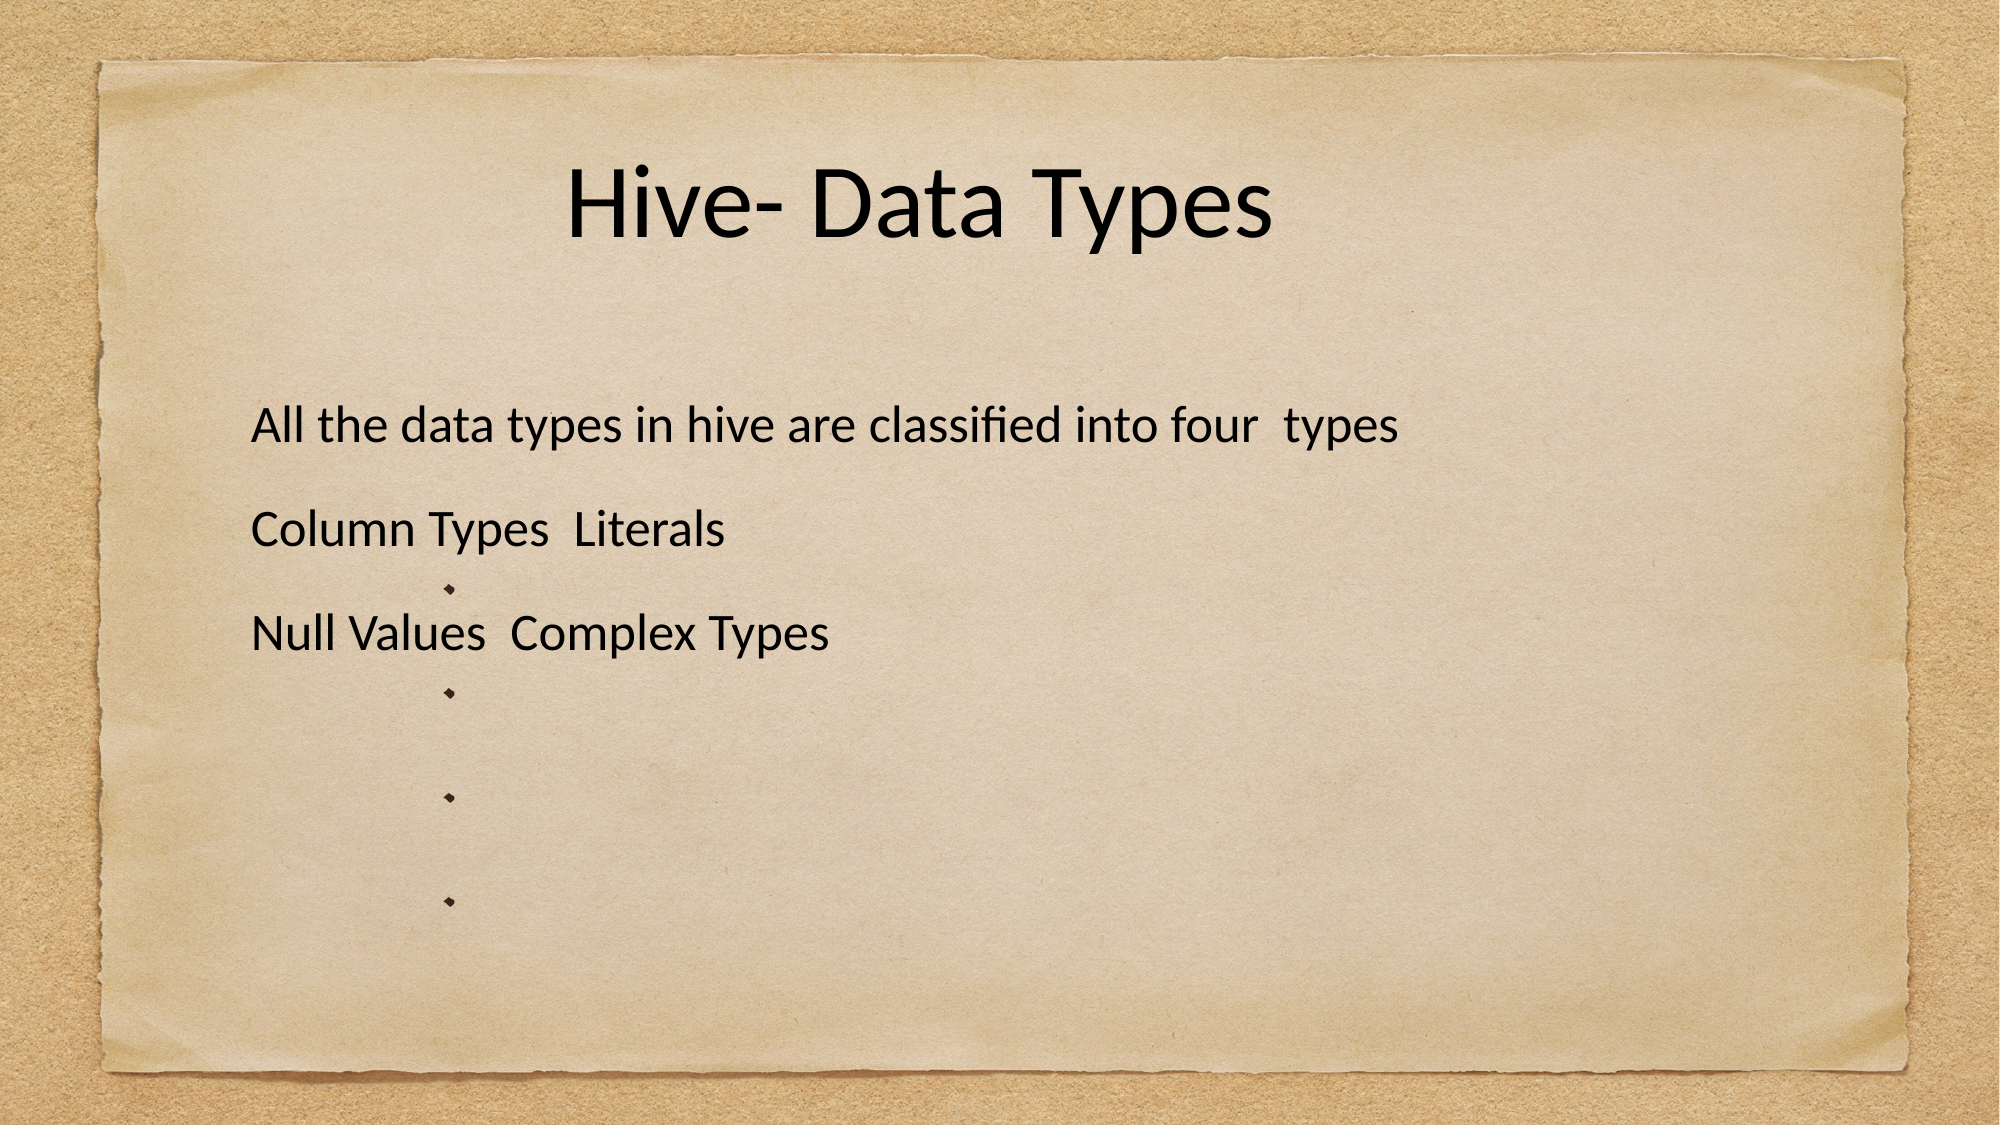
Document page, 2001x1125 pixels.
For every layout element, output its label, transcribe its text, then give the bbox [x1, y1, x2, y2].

list All the data types in hive are classified into four types Column Types Literals Null Values Complex Types [228, 361, 1772, 1028]
title Hive- Data Types [564, 130, 1434, 320]
picture [0, 0, 2000, 1125]
